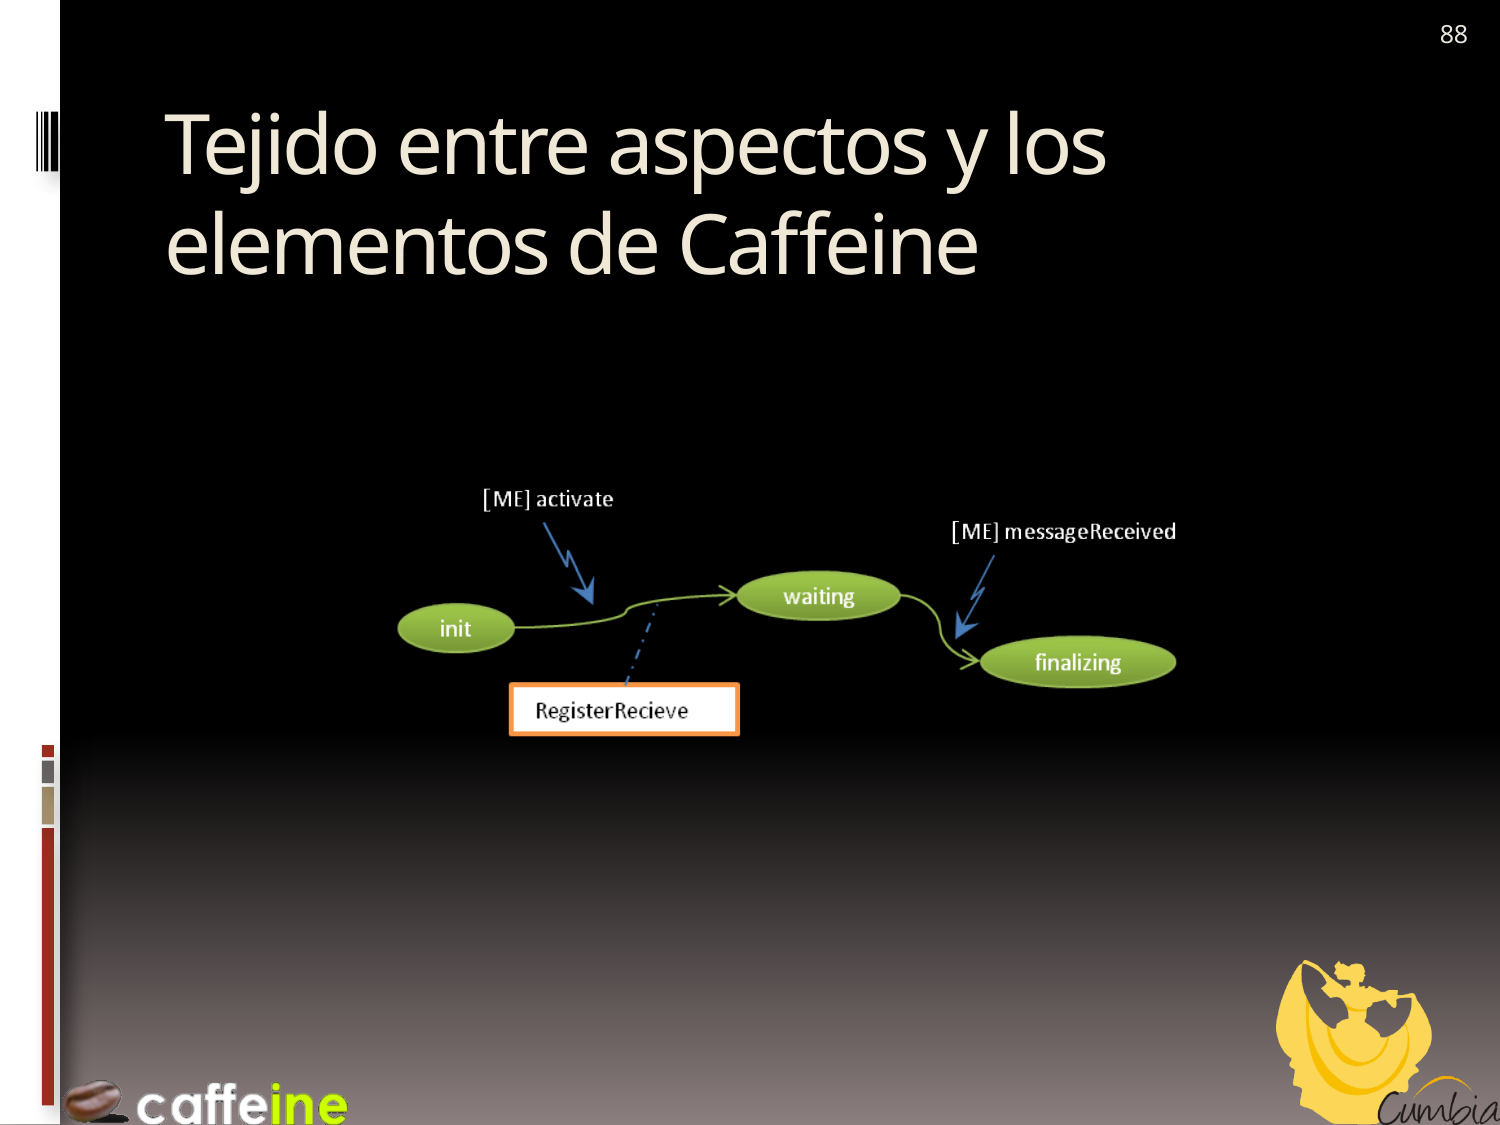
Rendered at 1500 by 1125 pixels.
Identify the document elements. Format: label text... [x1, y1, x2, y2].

slide_number 88 [1425, 0, 1500, 60]
picture [387, 473, 1223, 738]
title Tejido entre aspectos y los elementos de Caffeine [150, 83, 1425, 234]
picture [1276, 960, 1500, 1125]
picture [62, 1080, 348, 1125]
